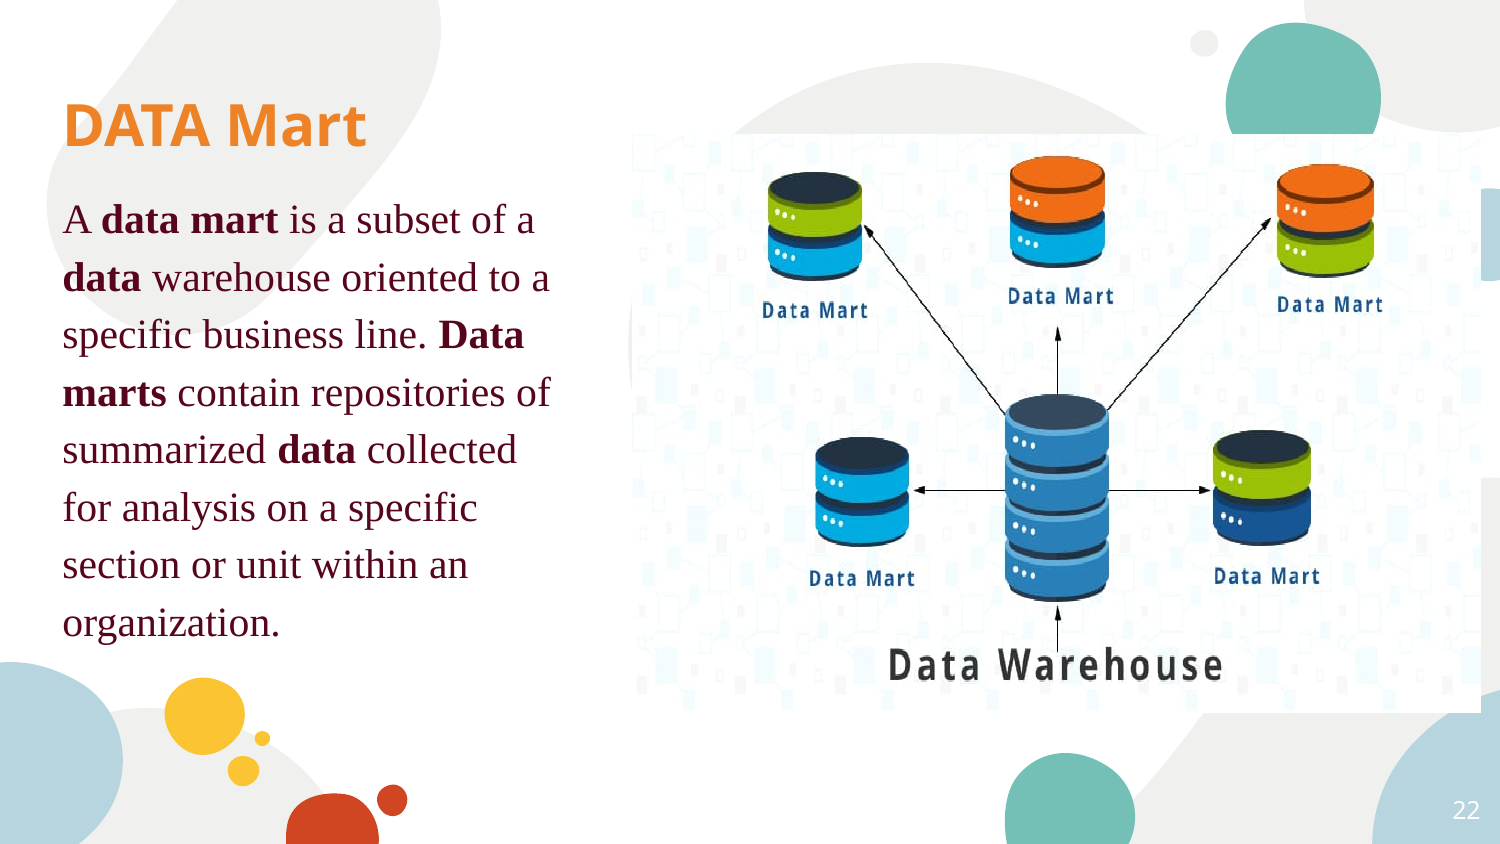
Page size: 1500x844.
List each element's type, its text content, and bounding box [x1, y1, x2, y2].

text_box <numéro> [1391, 779, 1481, 844]
text_box DATA Mart [62, 59, 688, 160]
text_box A data mart is a subset of a data warehouse oriented to a specific business line. Data marts contain repositories of summarized data collected for analysis on a specific section or unit within an organization. [62, 184, 564, 772]
picture [631, 134, 1482, 713]
